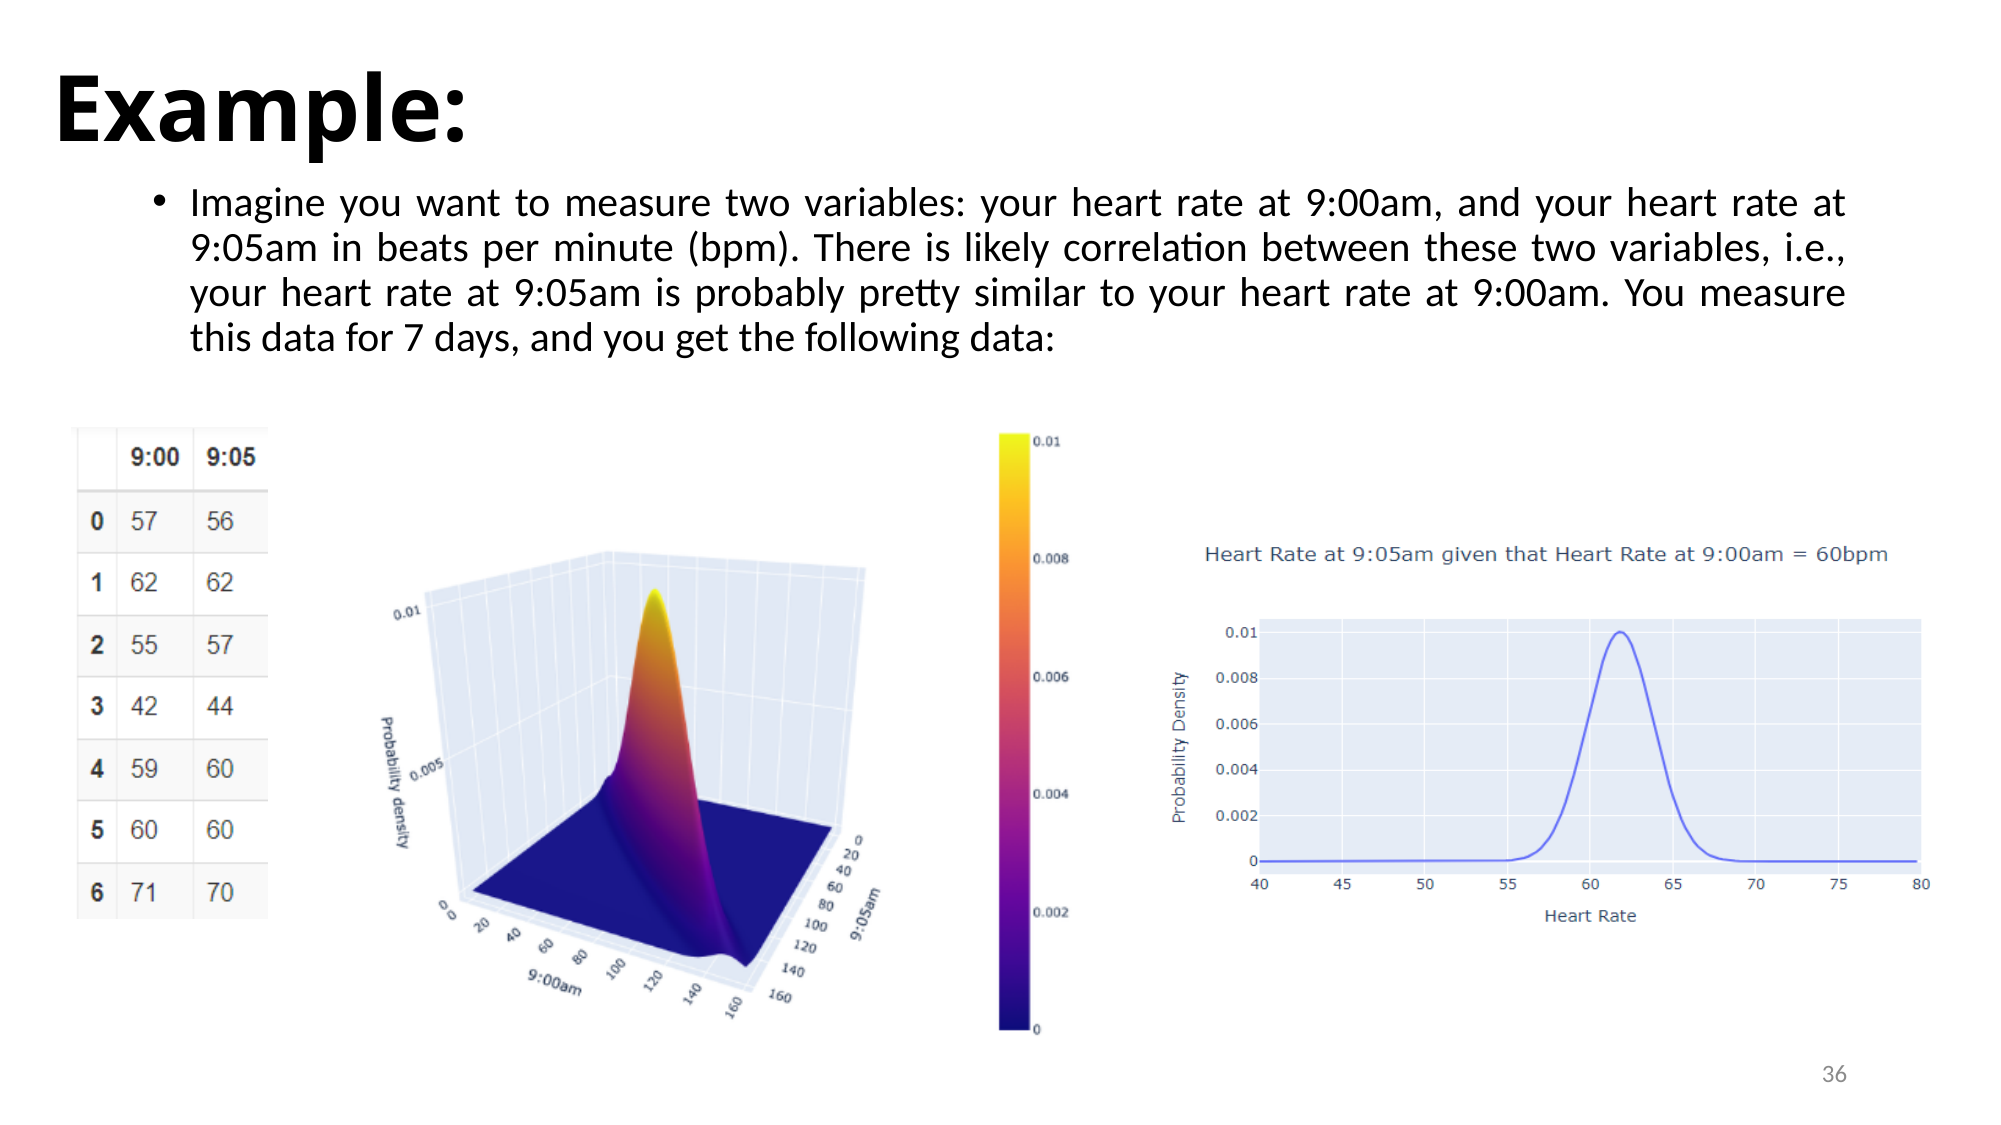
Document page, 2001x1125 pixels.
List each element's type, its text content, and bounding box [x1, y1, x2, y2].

picture [71, 427, 268, 919]
title Example: [37, 3, 1763, 221]
picture [1142, 524, 1952, 945]
slide_number 36 [1412, 1042, 1863, 1103]
list Imagine you want to measure two variables: your heart rate at 9:00am, and your heart rate at 9:05am in beats per minute (bpm). There is likely correlation between these two variables, i.e., your heart rate at 9:05am is probably pretty similar to your heart rate at 9:00am. You measure this data for 7 days, and you get the following data: [137, 172, 1863, 391]
picture [350, 419, 1087, 1043]
